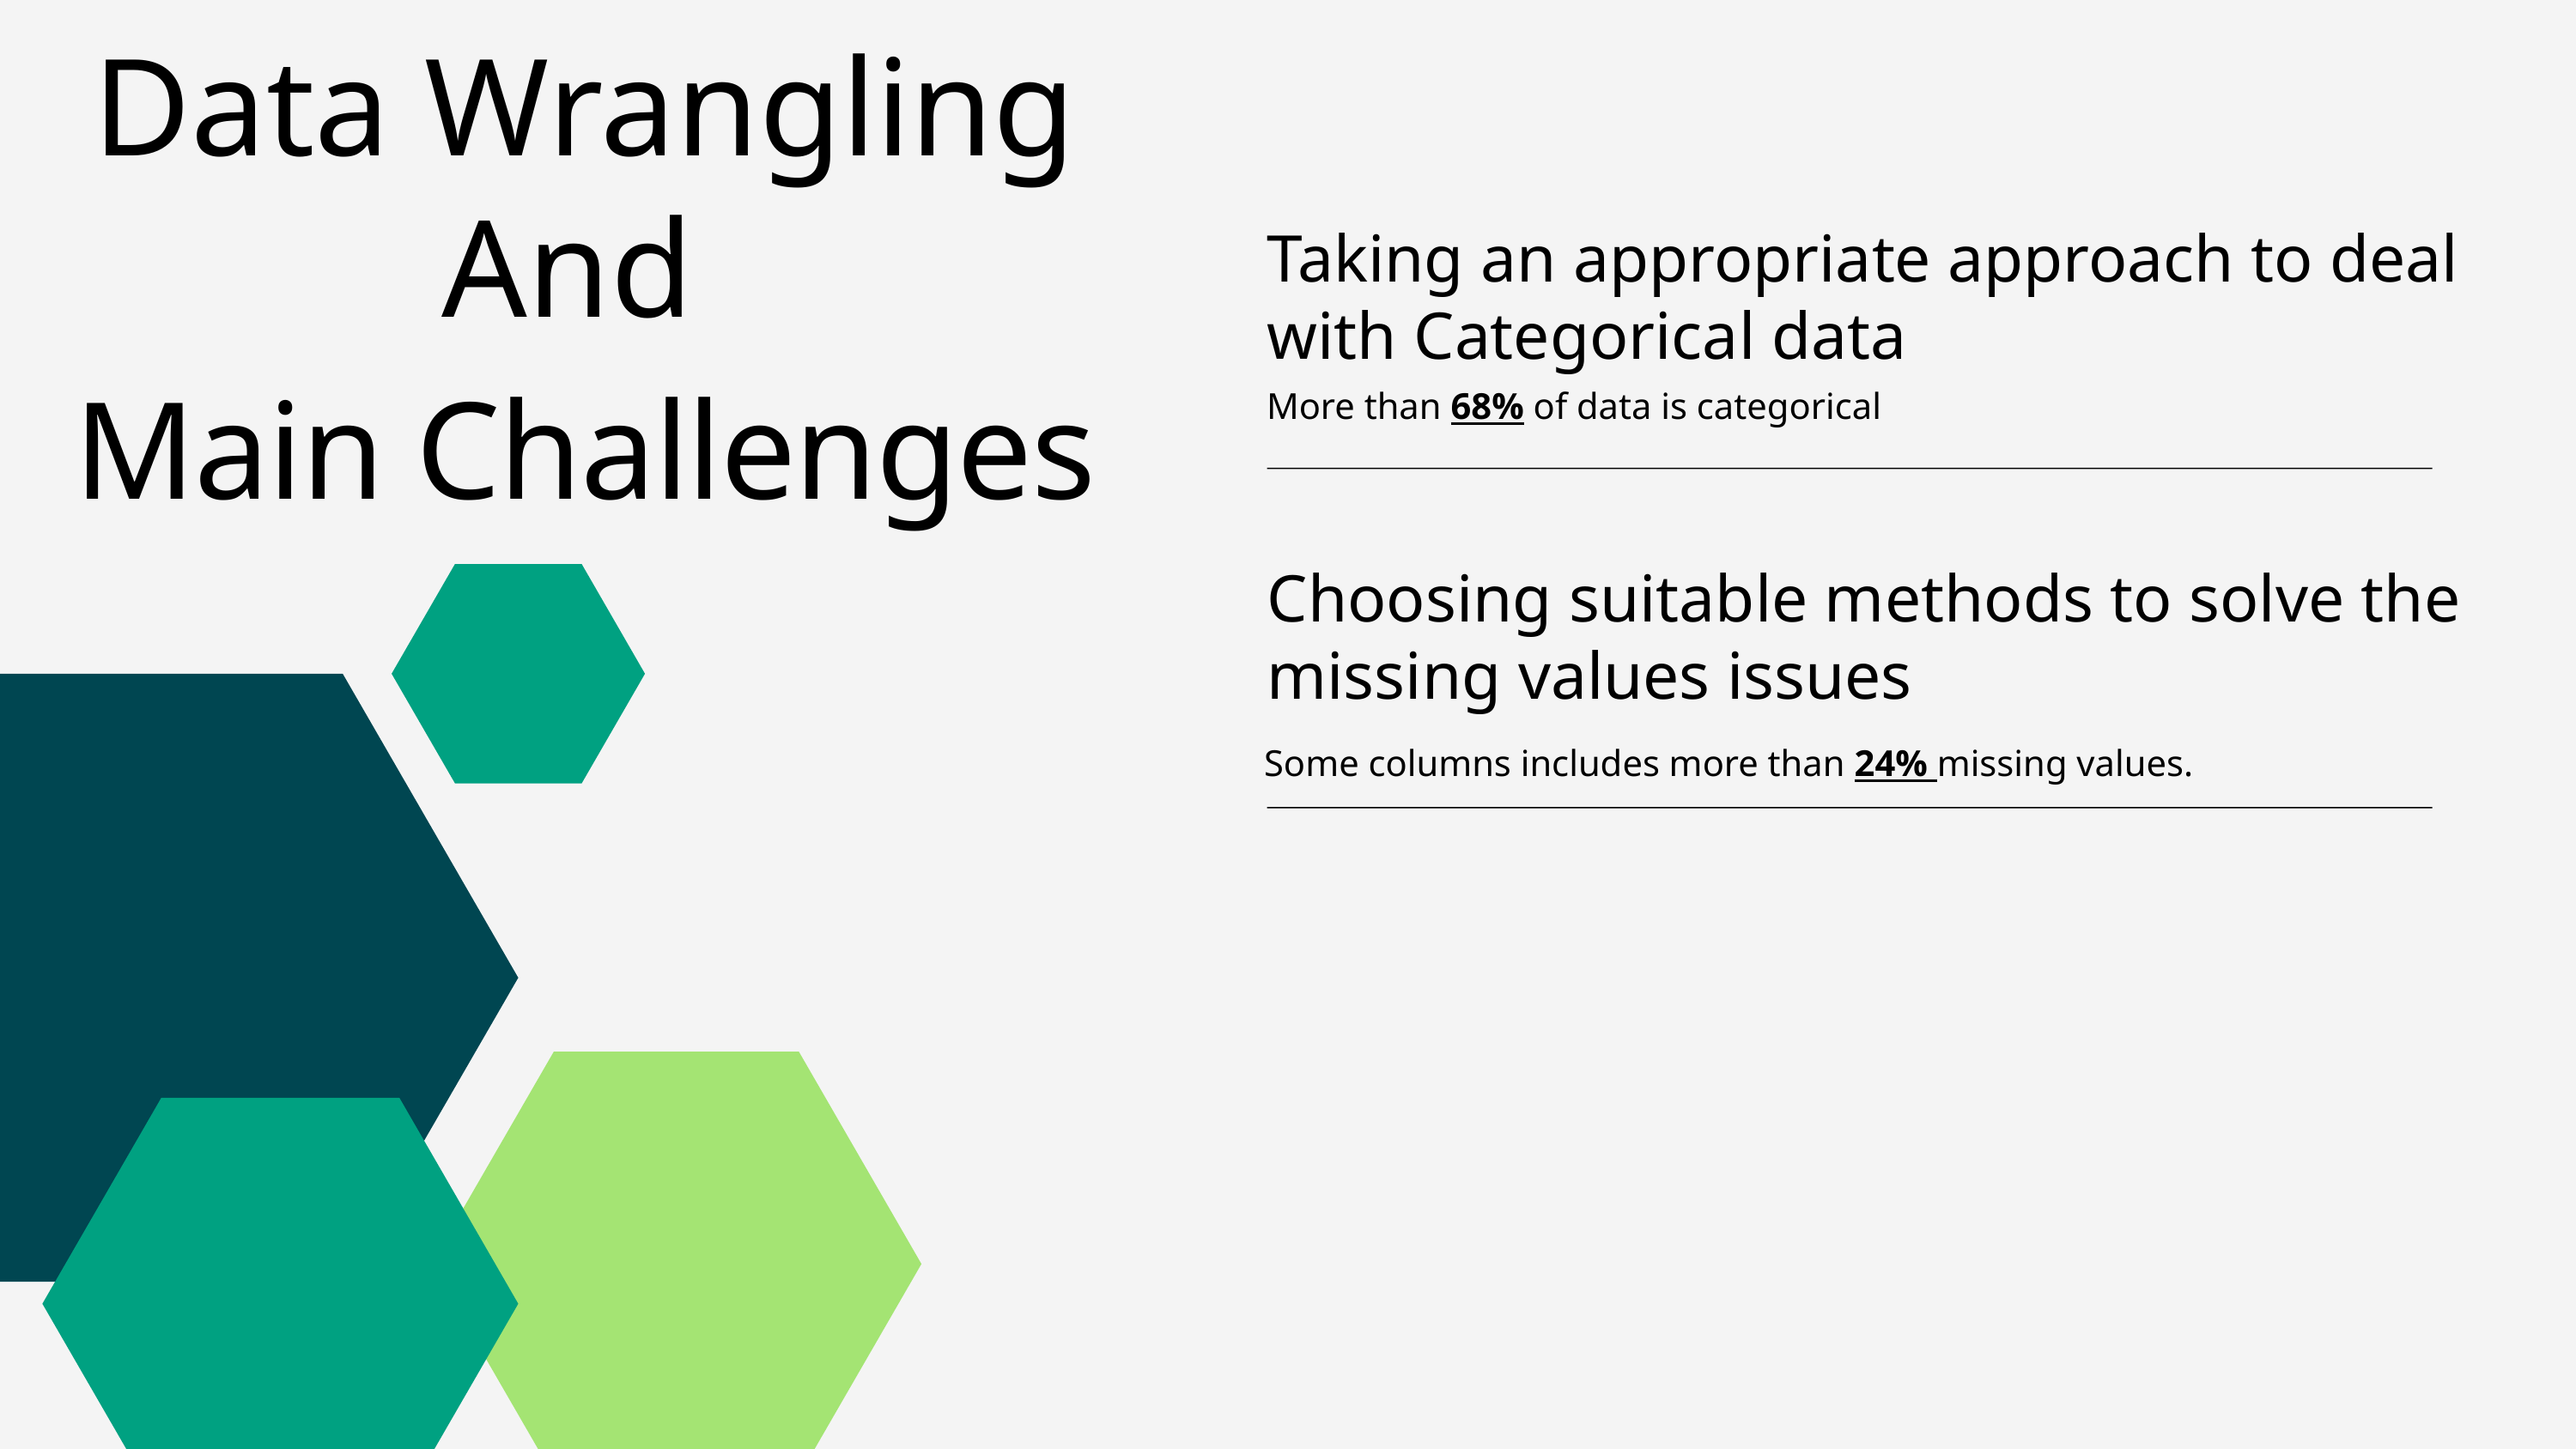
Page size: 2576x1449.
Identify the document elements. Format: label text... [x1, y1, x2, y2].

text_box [0, 673, 519, 1282]
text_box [391, 563, 646, 784]
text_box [1263, 556, 2545, 781]
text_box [42, 1097, 519, 1449]
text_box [1266, 217, 2546, 425]
text_box Data Wrangling And Main Challenges [0, 21, 1170, 527]
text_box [430, 1051, 922, 1449]
